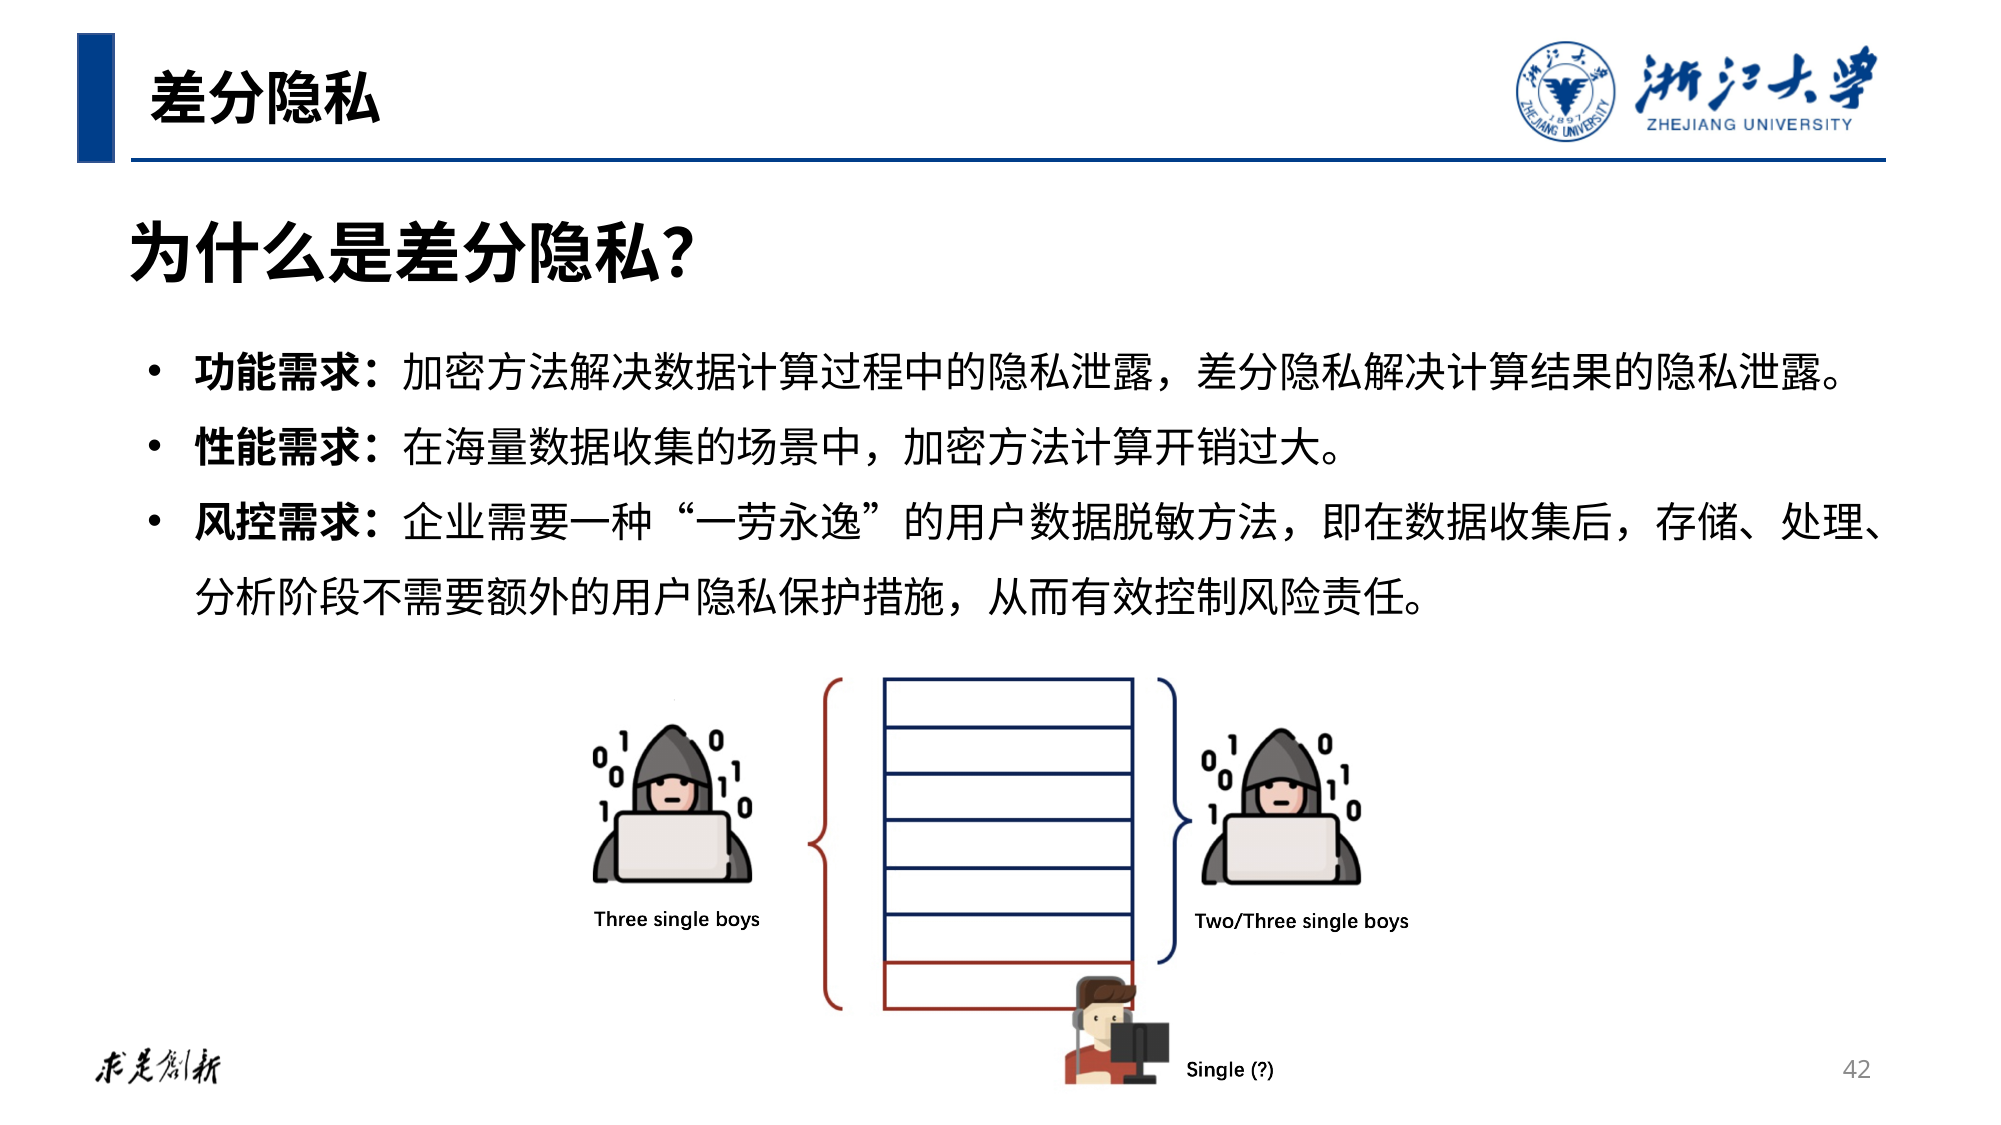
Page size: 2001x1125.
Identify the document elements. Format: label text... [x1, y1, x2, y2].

text_box 功能需求：加密方法解决数据计算过程中的隐私泄露，差分隐私解决计算结果的隐私泄露。 性能需求：在海量数据收集的场景中，加密方法计算开销过大。 风控需求：企业需要一种“一劳永逸”的用户数据脱敏方法，即在数据收集后，存储、处理、分析阶段不需要额外的用户隐私保护措施，从而有效控制风险责任。 [132, 312, 1890, 628]
picture [76, 1036, 239, 1096]
text_box 为什么是差分隐私？ [112, 203, 1118, 299]
text_box 差分隐私 [118, 53, 413, 171]
picture [553, 661, 1447, 1108]
slide_number 42 [1548, 1041, 1887, 1101]
picture [1488, 24, 1887, 146]
